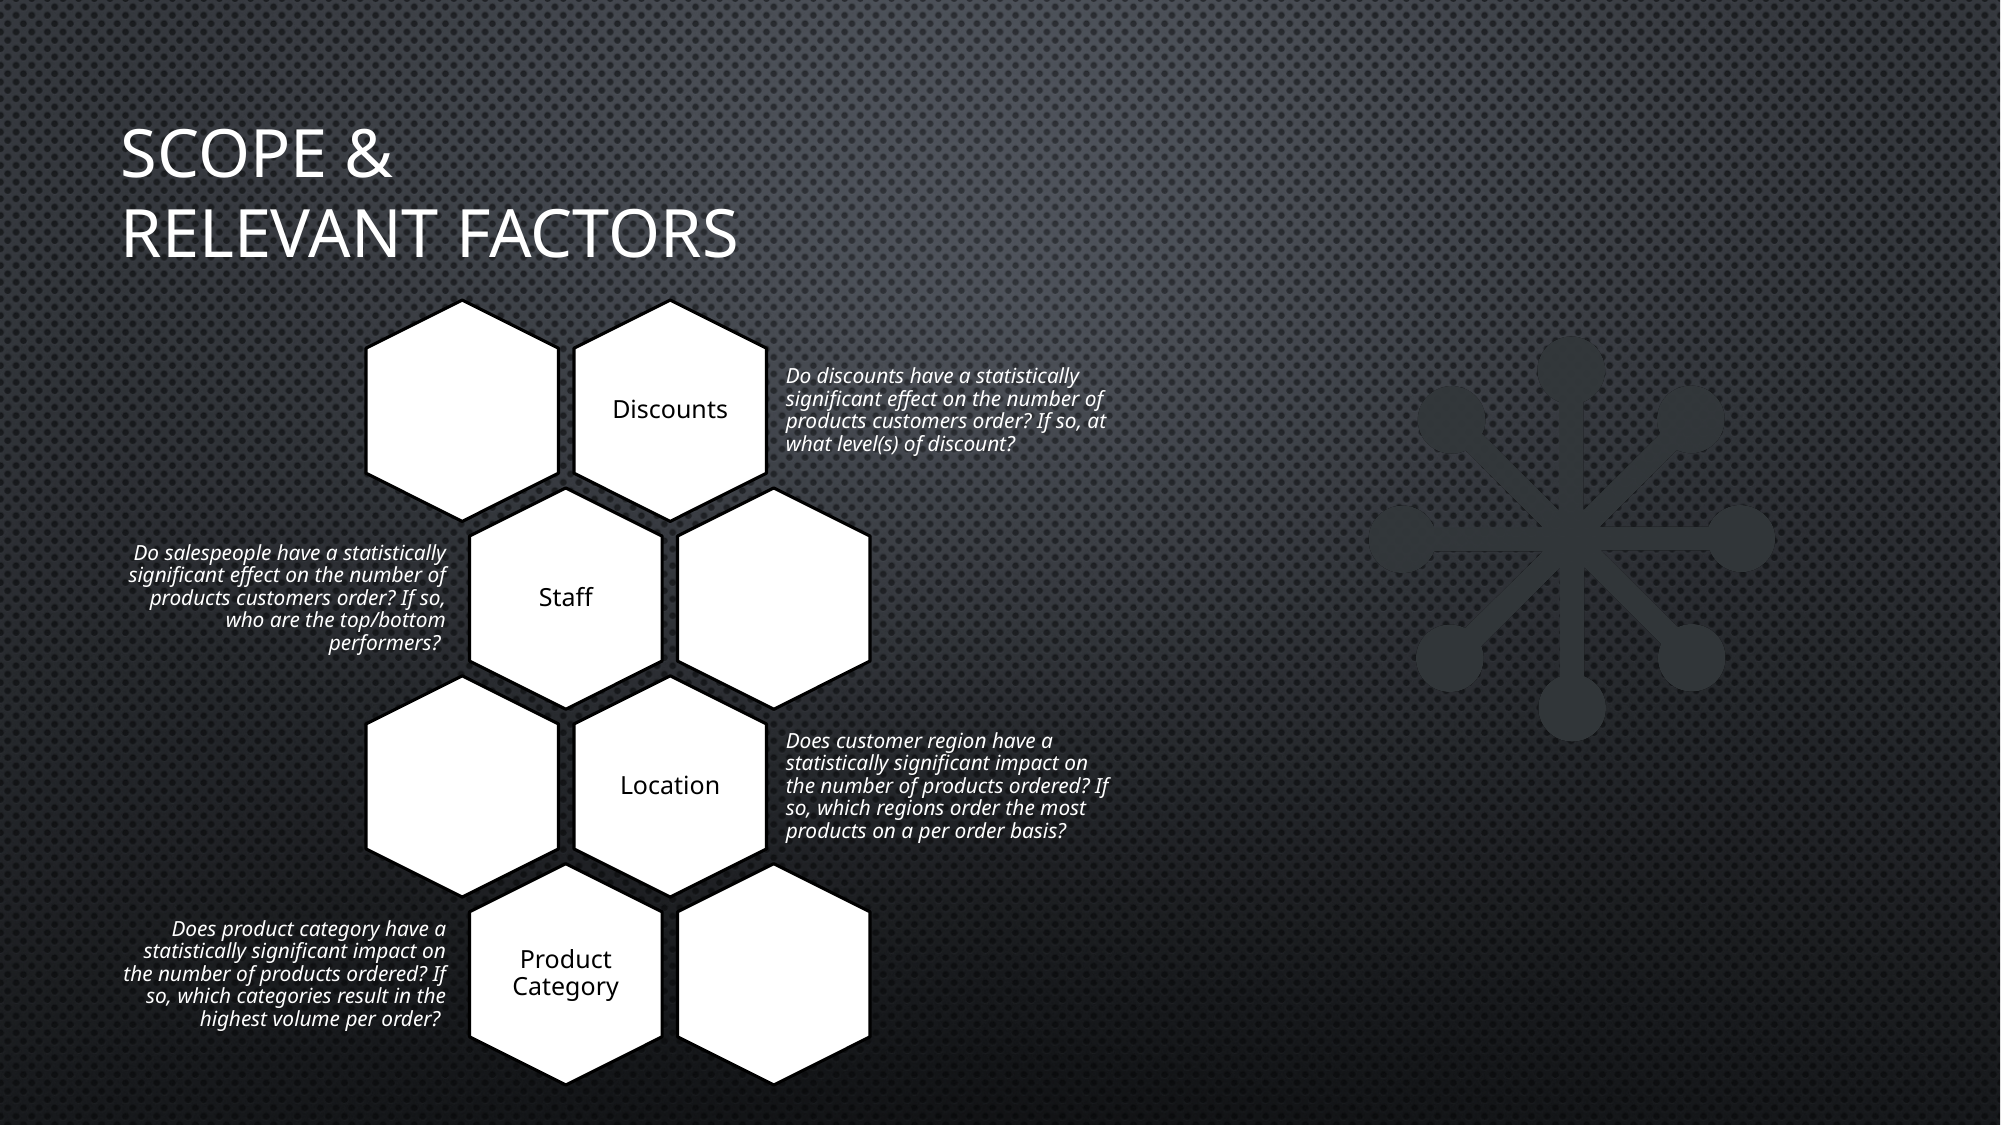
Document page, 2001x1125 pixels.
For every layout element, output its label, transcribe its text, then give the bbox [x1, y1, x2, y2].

text_box Do salespeople have a statistically significant effect on the number of products customers order? If so, who are the top/bottom performers? [105, 532, 451, 666]
text_box Location [572, 674, 769, 899]
picture [1241, 209, 1895, 863]
title Scope & Relevant Factors [105, 34, 1184, 347]
text_box [364, 298, 561, 523]
text_box [675, 486, 872, 711]
text_box [675, 862, 872, 1087]
text_box [364, 674, 561, 899]
text_box Product Category [467, 862, 664, 1087]
text_box Staff [467, 486, 664, 711]
text_box Discounts [572, 298, 769, 523]
text_box Do discounts have a statistically significant effect on the number of products customers order? If so, at what level(s) of discount? [781, 344, 1127, 478]
text_box Does customer region have a statistically significant impact on the number of products ordered? If so, which regions order the most products on a per order basis? [781, 720, 1127, 853]
text_box Does product category have a statistically significant impact on the number of products ordered? If so, which categories result in the highest volume per order? [105, 907, 451, 1041]
